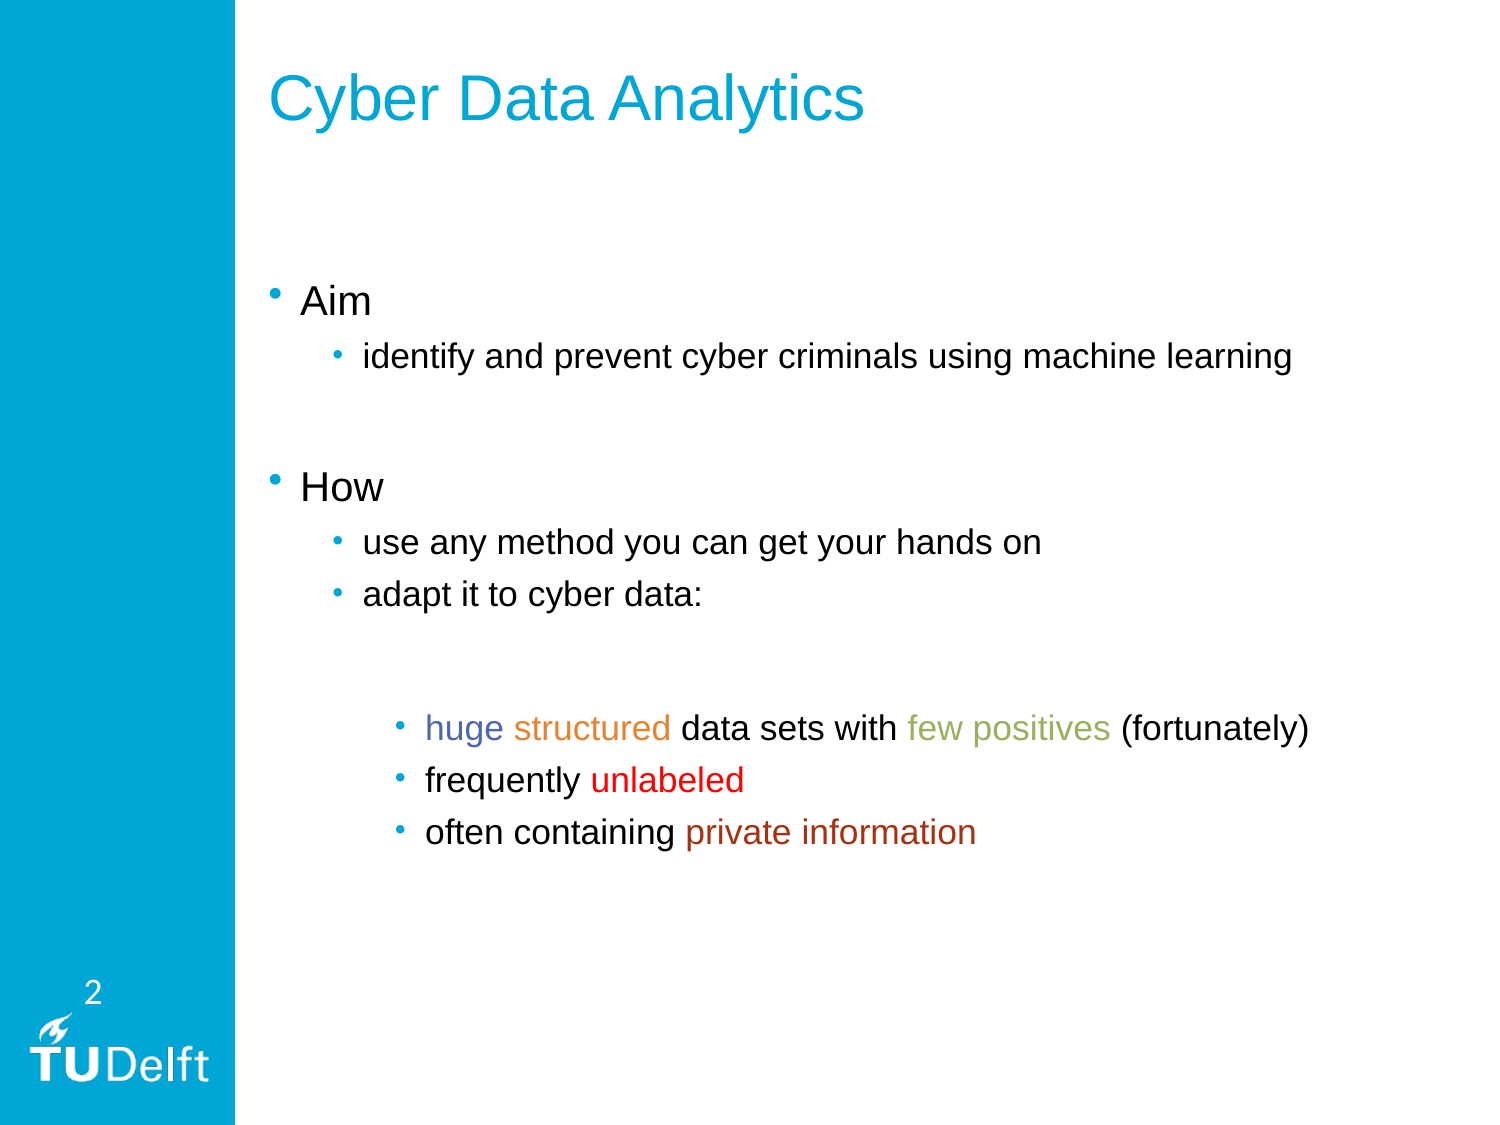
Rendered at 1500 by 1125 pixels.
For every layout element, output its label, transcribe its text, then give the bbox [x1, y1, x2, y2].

title Cyber Data Analytics [268, 55, 1423, 231]
list Aim identify and prevent cyber criminals using machine learning How use any method you can get your hands on adapt it to cyber data: huge structured data sets with few positives (fortunately) frequently unlabeled often containing private information [268, 271, 1423, 1061]
